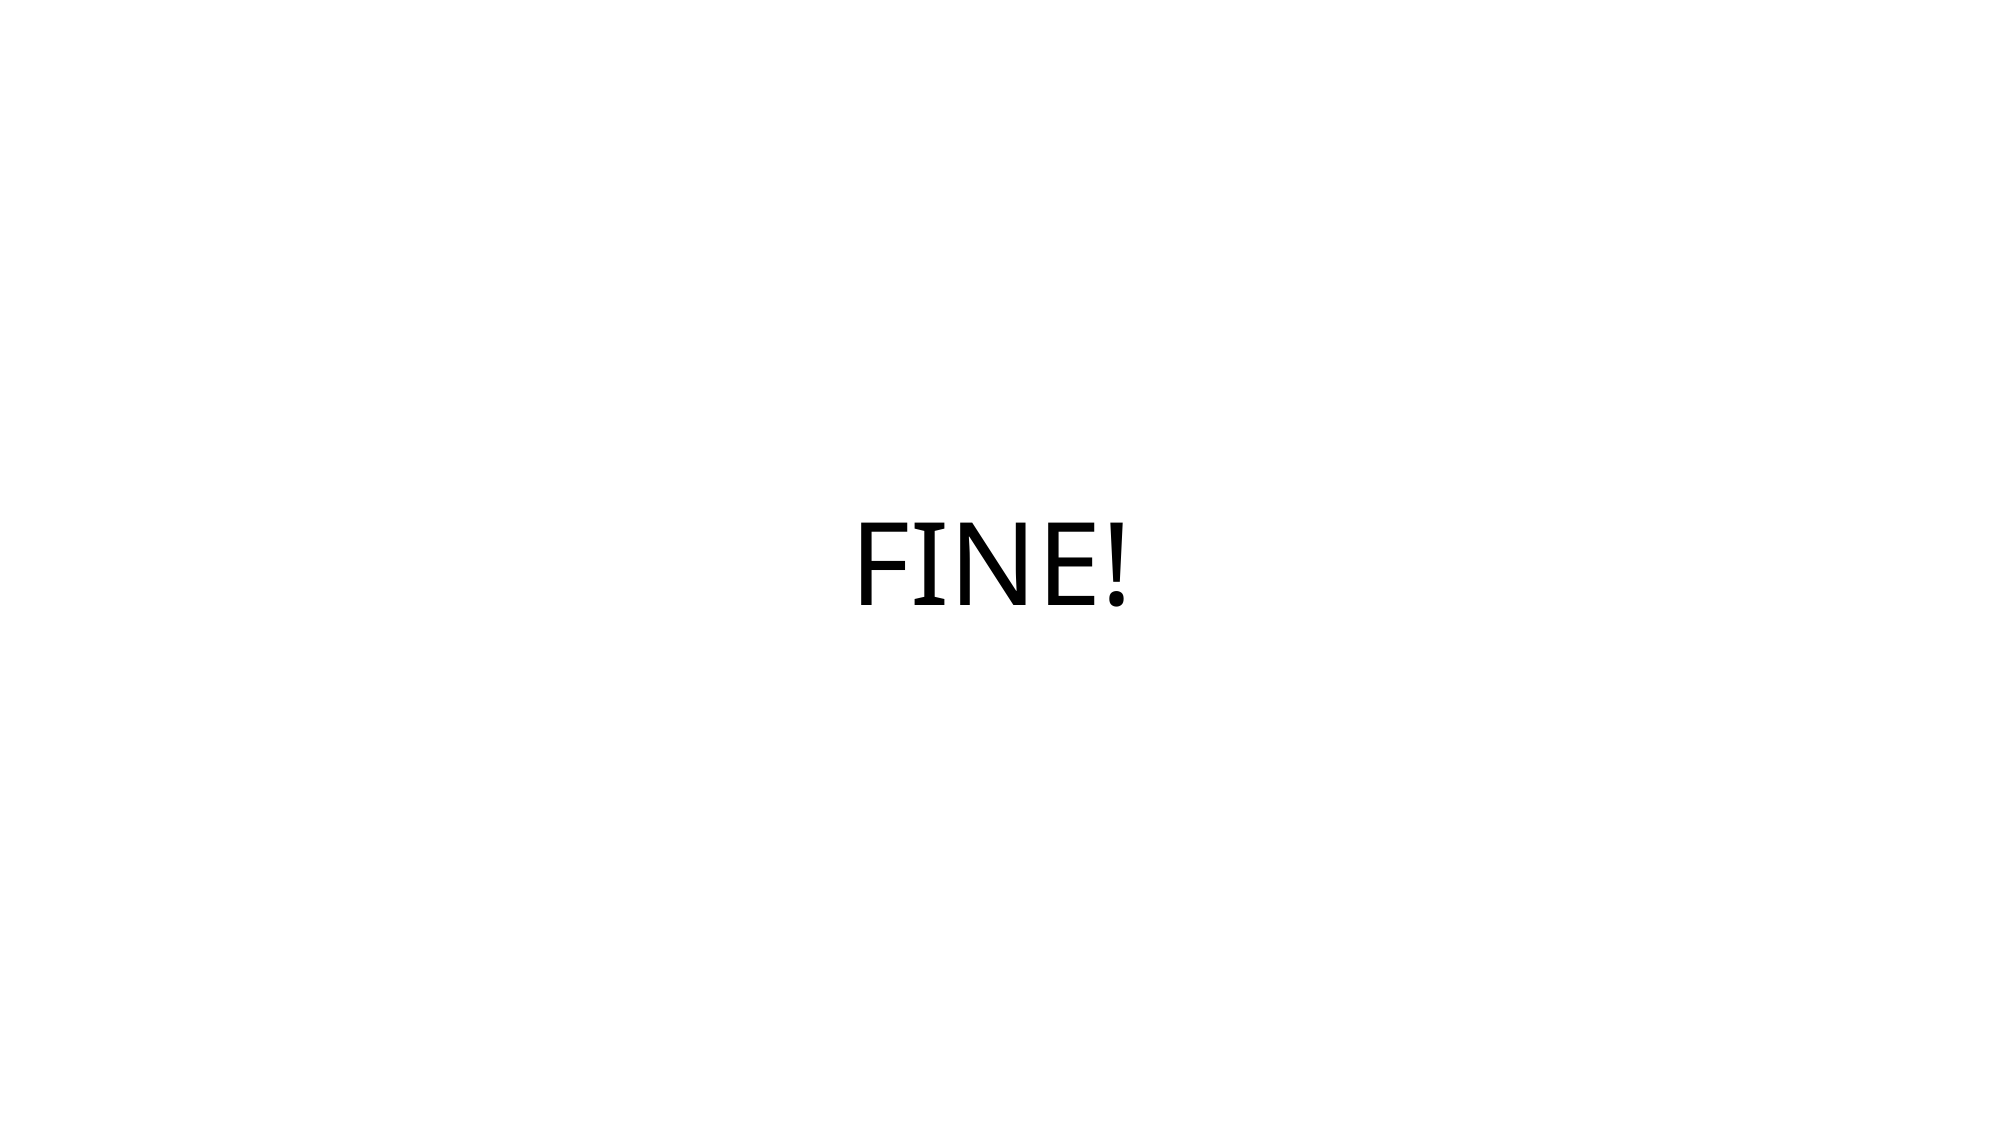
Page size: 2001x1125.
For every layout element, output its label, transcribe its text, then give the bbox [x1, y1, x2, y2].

title FINE! [835, 418, 1165, 707]
